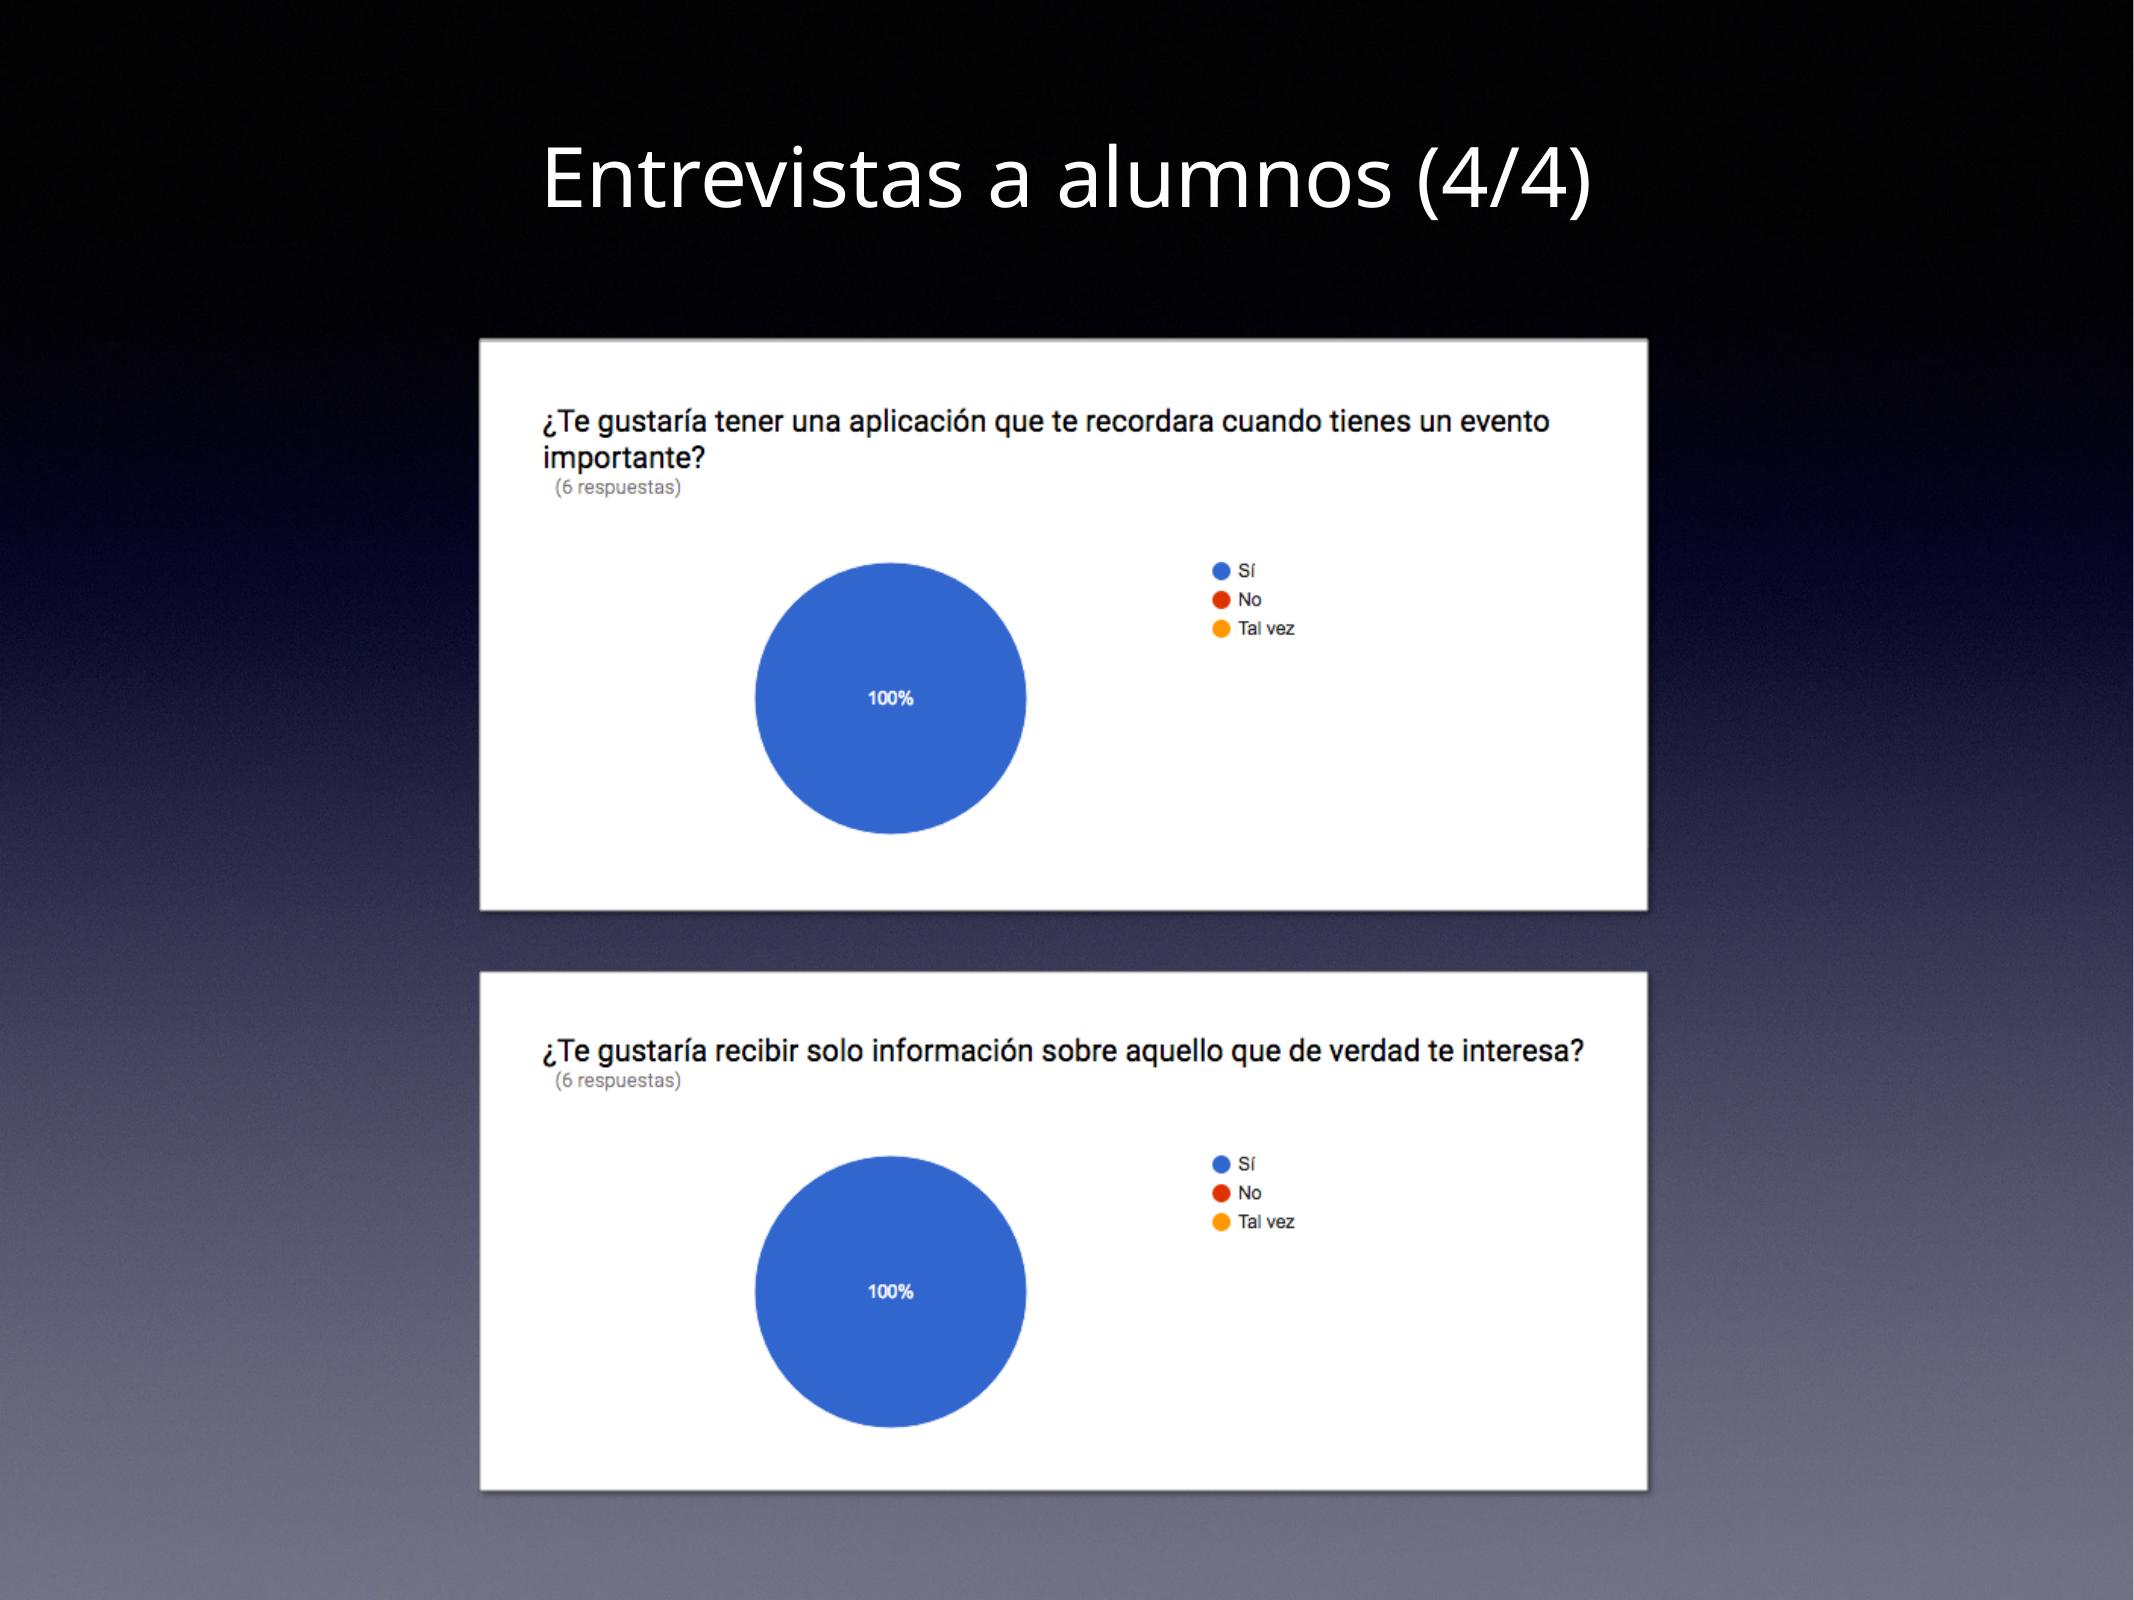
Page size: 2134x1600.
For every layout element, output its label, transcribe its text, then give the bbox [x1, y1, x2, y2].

picture [0, 0, 2134, 1600]
title Entrevistas a alumnos (4/4) [155, 0, 1978, 349]
